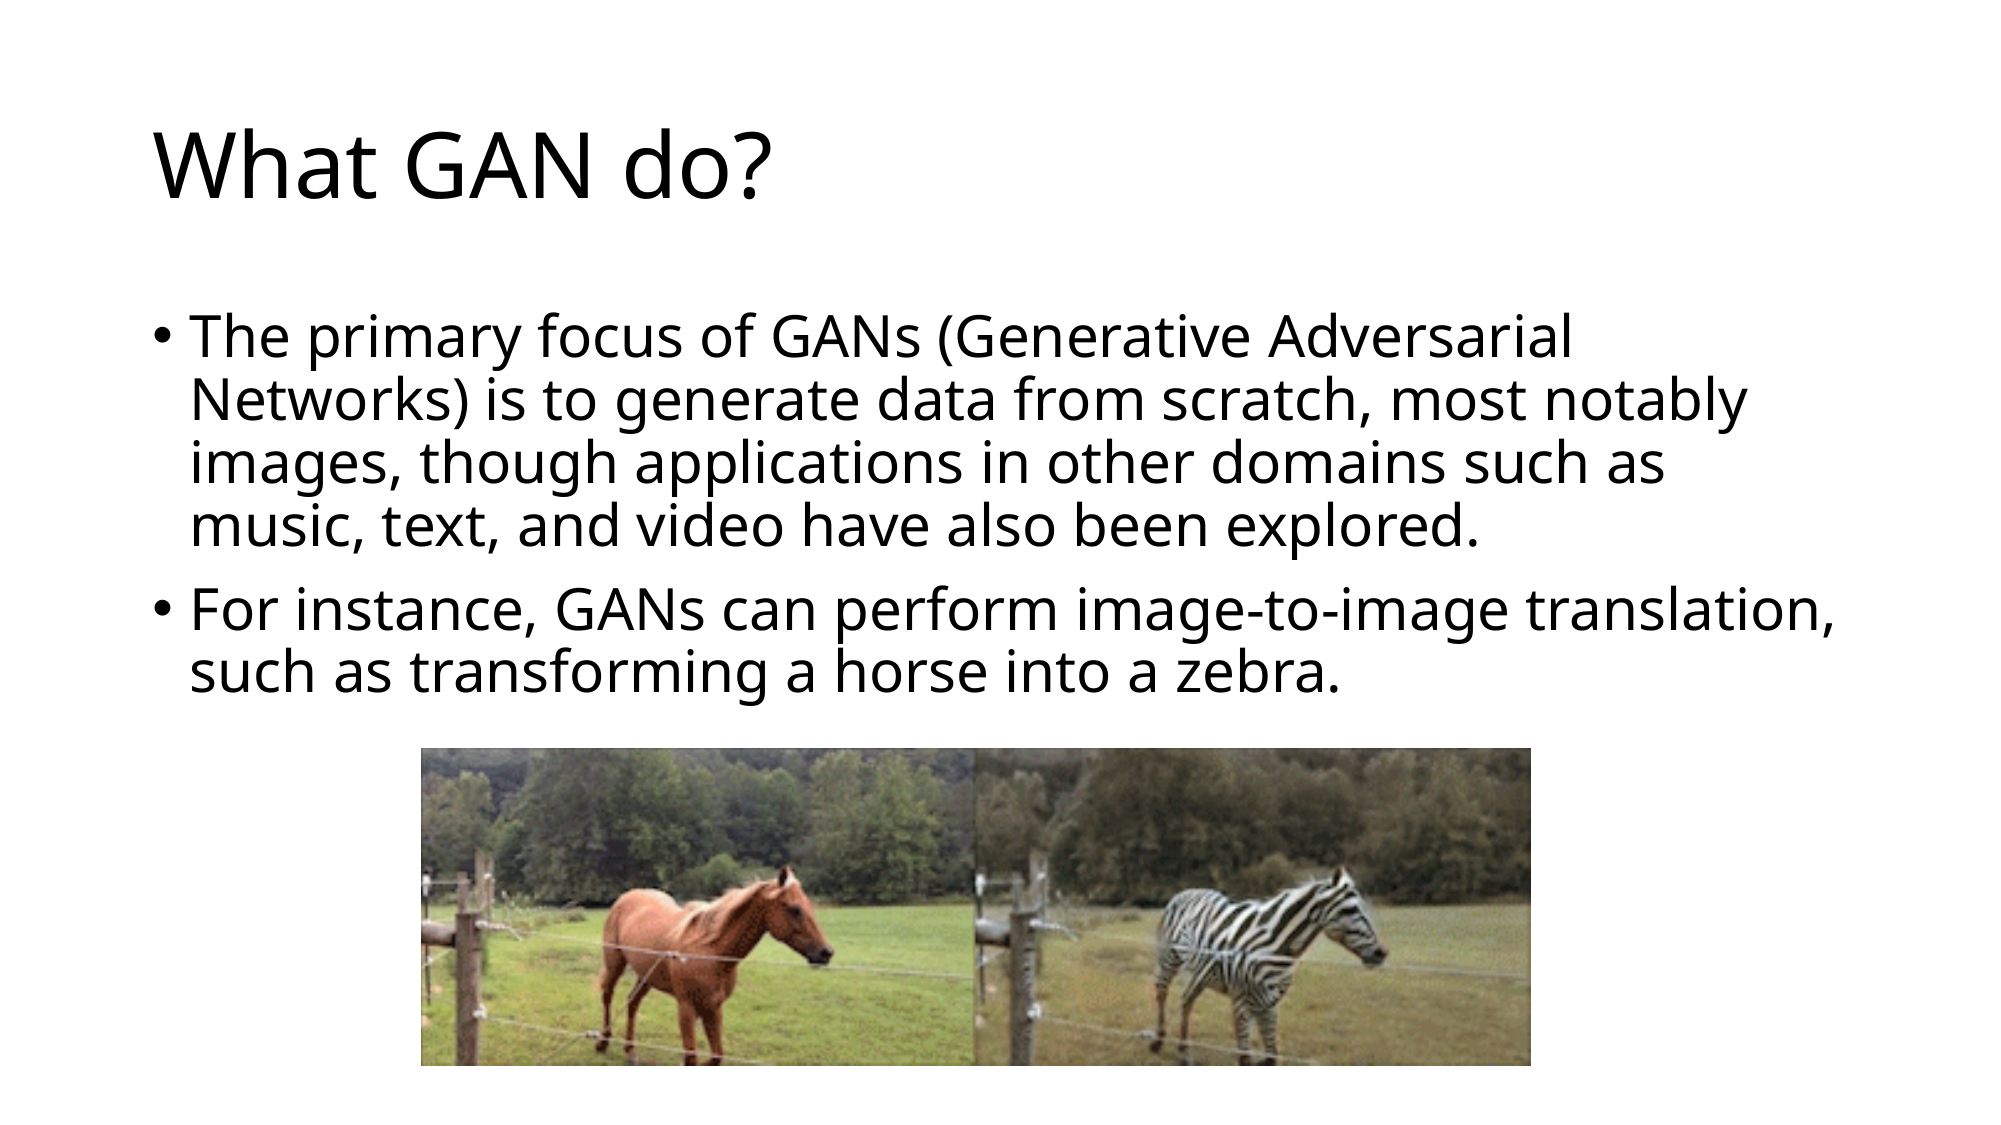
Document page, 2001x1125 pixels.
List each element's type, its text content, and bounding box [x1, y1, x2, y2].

title What GAN do? [137, 59, 1863, 278]
list The primary focus of GANs (Generative Adversarial Networks) is to generate data from scratch, most notably images, though applications in other domains such as music, text, and video have also been explored. For instance, GANs can perform image-to-image translation, such as transforming a horse into a zebra. [137, 299, 1863, 1014]
picture [420, 747, 1532, 1066]
